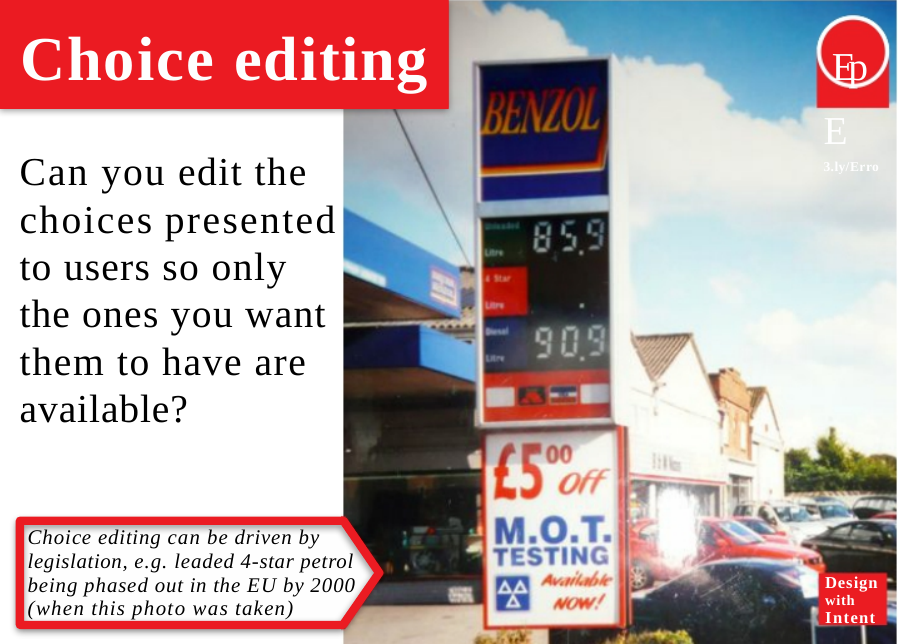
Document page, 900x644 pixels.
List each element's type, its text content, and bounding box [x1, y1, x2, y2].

text_box [0, 0, 338, 111]
text_box Can you edit the choices presented to users so only the ones you want them to have are available? Choice editing can be driven by legislation, e.g. leaded 4-star petrol being phased out in the EU by 2000 (when this photo was taken) [19, 145, 335, 621]
text_box Choice editing [19, 18, 335, 94]
text_box [17, 519, 335, 628]
picture [341, 0, 898, 644]
